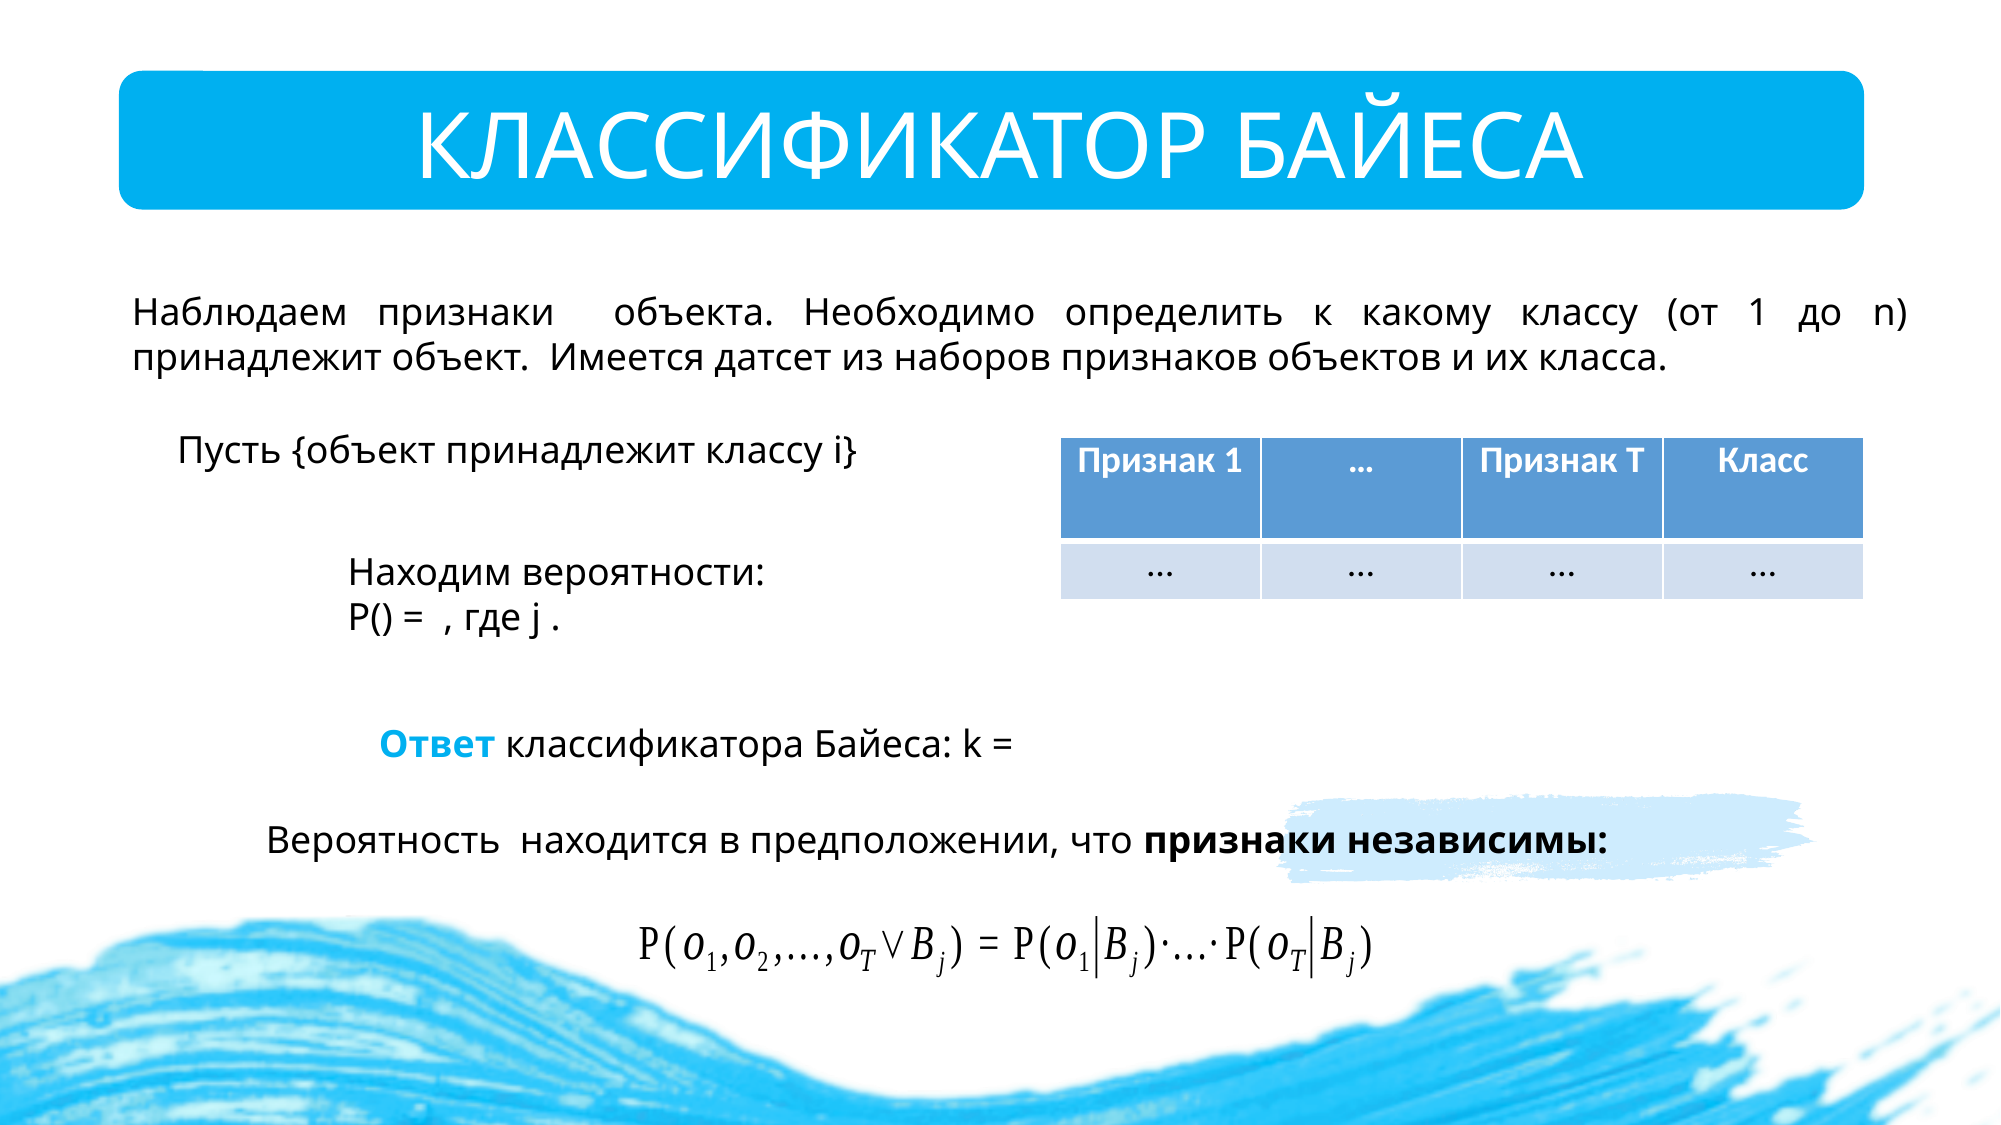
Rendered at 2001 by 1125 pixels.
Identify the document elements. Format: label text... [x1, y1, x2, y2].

text_box [116, 264, 724, 351]
table_cell … [1262, 544, 1461, 599]
text_box [128, 206, 1855, 211]
text_box [631, 801, 662, 862]
picture [0, 901, 2001, 1125]
table_header Признак 1 [1061, 438, 1260, 538]
picture [1275, 793, 1817, 884]
table_header Признак T [1463, 438, 1662, 538]
text_box КЛАССИФИКАТОР БАЙЕСА [118, 80, 1881, 206]
table_cell … [1061, 544, 1260, 599]
table_header Класс [1664, 438, 1863, 538]
table_header … [1262, 438, 1461, 538]
text_box [122, 69, 1861, 80]
table_cell … [1463, 544, 1662, 599]
text_box [869, 312, 1032, 399]
table_cell … [1664, 544, 1863, 599]
